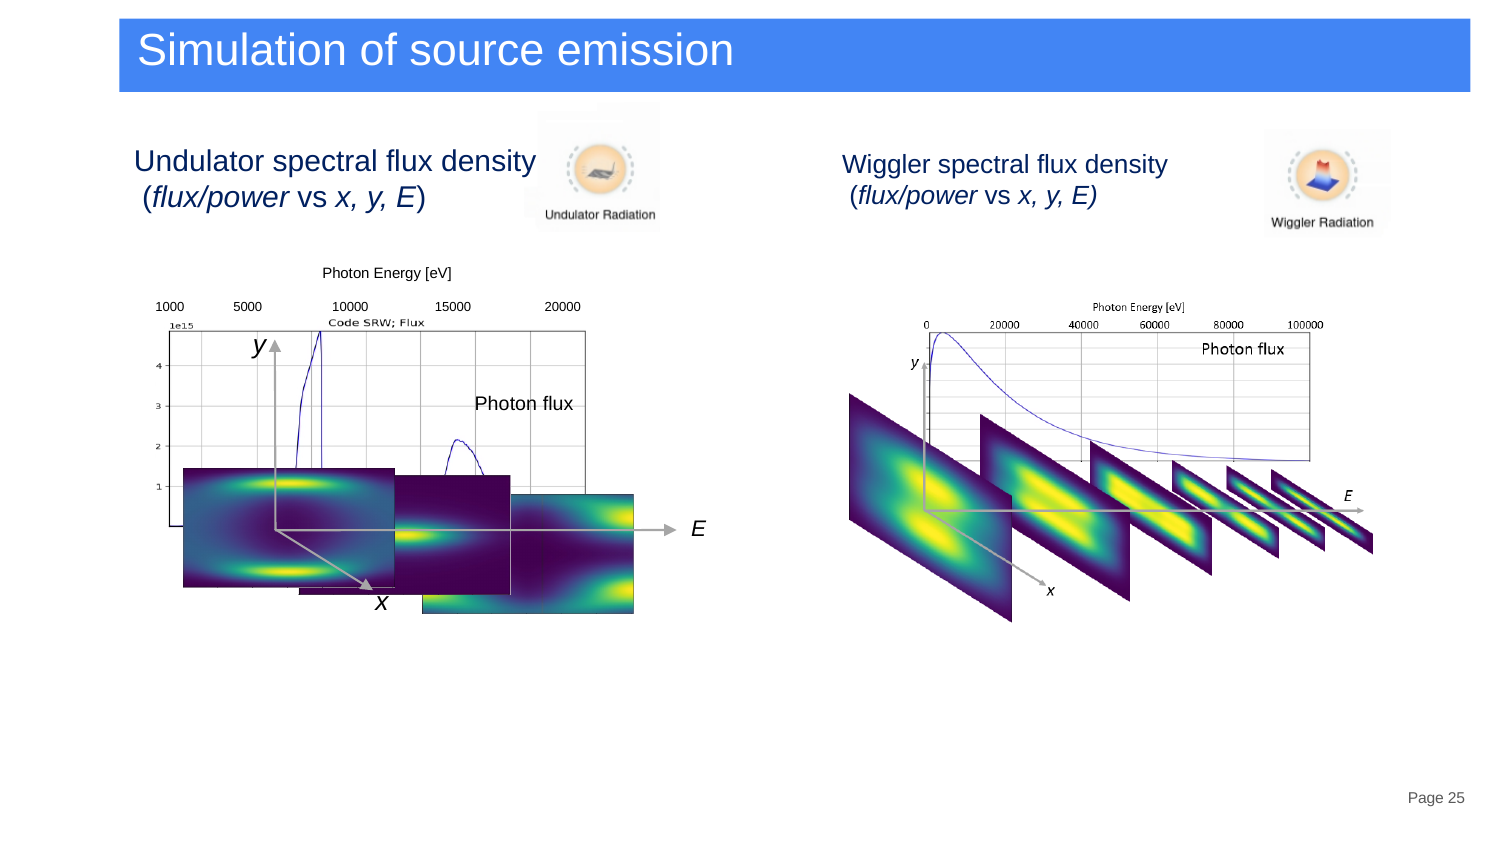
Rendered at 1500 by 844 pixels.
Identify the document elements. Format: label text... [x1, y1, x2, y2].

picture [523, 102, 661, 232]
title Simulation of source emission [119, 18, 1471, 92]
picture [845, 297, 1375, 627]
slide_number Page 25 [1389, 764, 1480, 830]
text_box Undulator spectral flux density (flux/power vs x, y, E) [119, 134, 518, 222]
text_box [140, 255, 735, 625]
text_box Wiggler spectral flux density (flux/power vs x, y, E) [827, 139, 1244, 218]
picture [1249, 128, 1391, 247]
